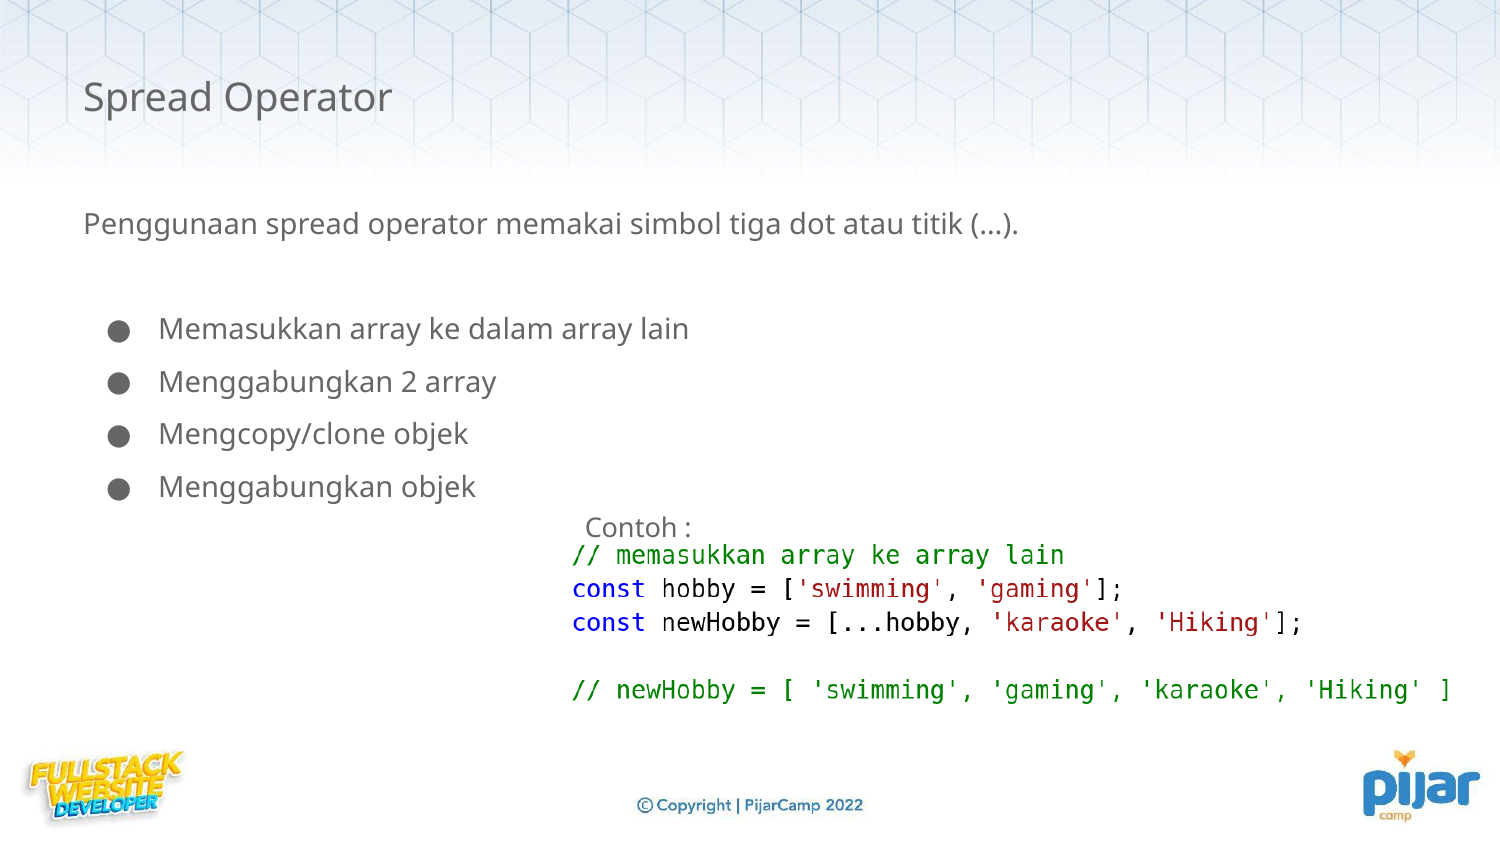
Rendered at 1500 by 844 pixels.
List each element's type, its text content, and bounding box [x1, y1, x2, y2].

subtitle Spread Operator [68, 56, 1030, 147]
subtitle Penggunaan spread operator memakai simbol tiga dot atau titik (…). Memasukkan array ke dalam array lain Menggabungkan 2 array Mengcopy/clone objek Menggabungkan objek [68, 172, 1431, 715]
text_box Contoh : [569, 479, 813, 530]
picture [0, 0, 1500, 844]
